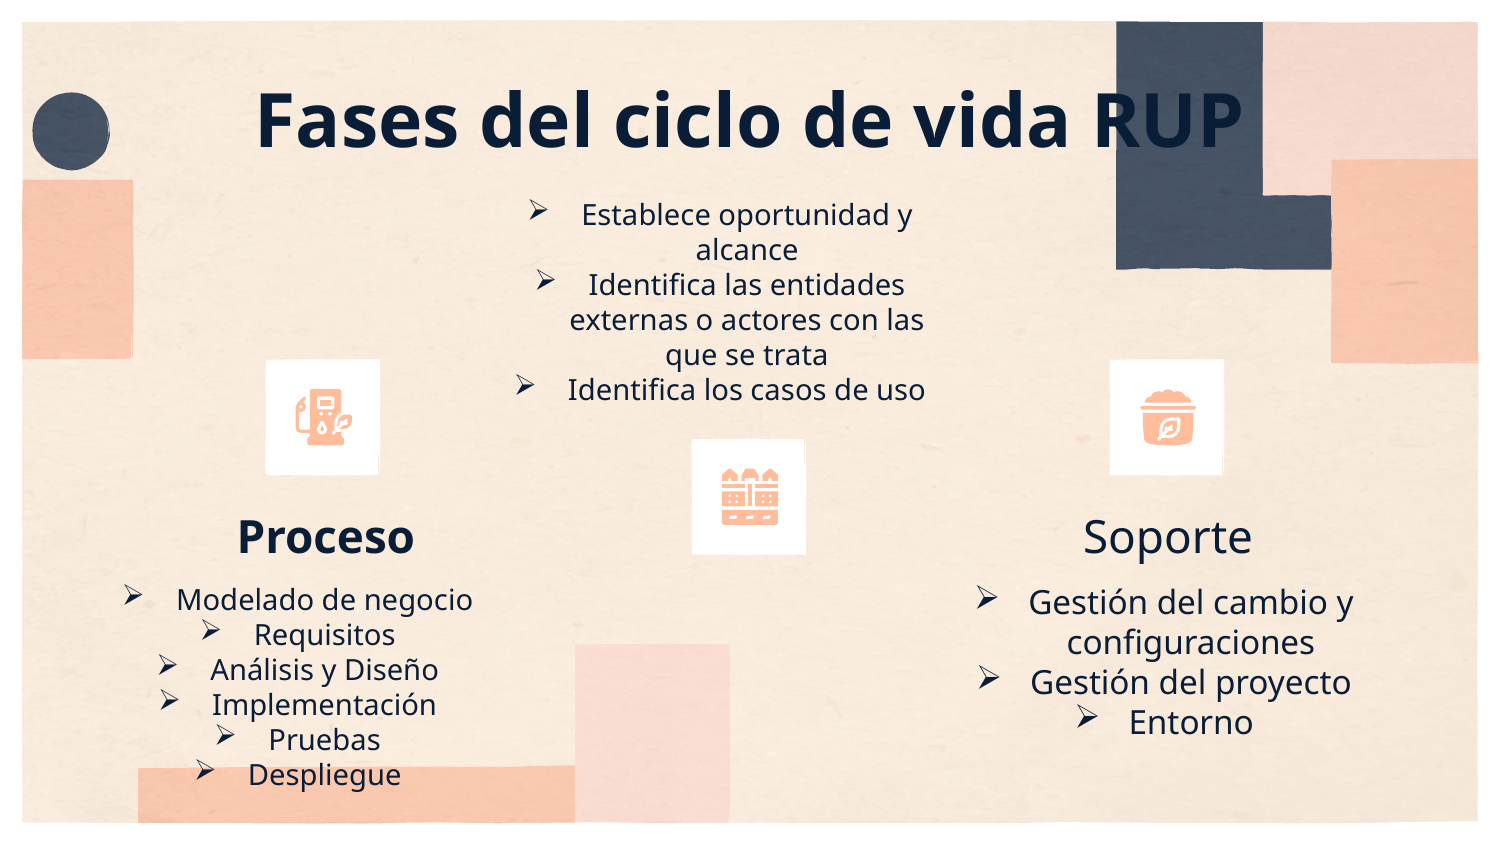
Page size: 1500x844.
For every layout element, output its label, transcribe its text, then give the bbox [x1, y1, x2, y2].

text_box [265, 359, 383, 476]
title Proceso [116, 493, 547, 557]
title Soporte [953, 493, 1383, 557]
subtitle Modelado de negocio Requisitos Análisis y Diseño Implementación Pruebas Despliegue [27, 566, 547, 766]
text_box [691, 438, 809, 556]
title Fases del ciclo de vida RUP [118, 57, 1382, 174]
subtitle Gestión del cambio y configuraciones Gestión del proyecto Entorno [924, 566, 1383, 732]
subtitle Establece oportunidad y alcance Identifica las entidades externas o actores con las que se trata Identifica los casos de uso [465, 181, 954, 347]
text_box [1109, 359, 1227, 476]
